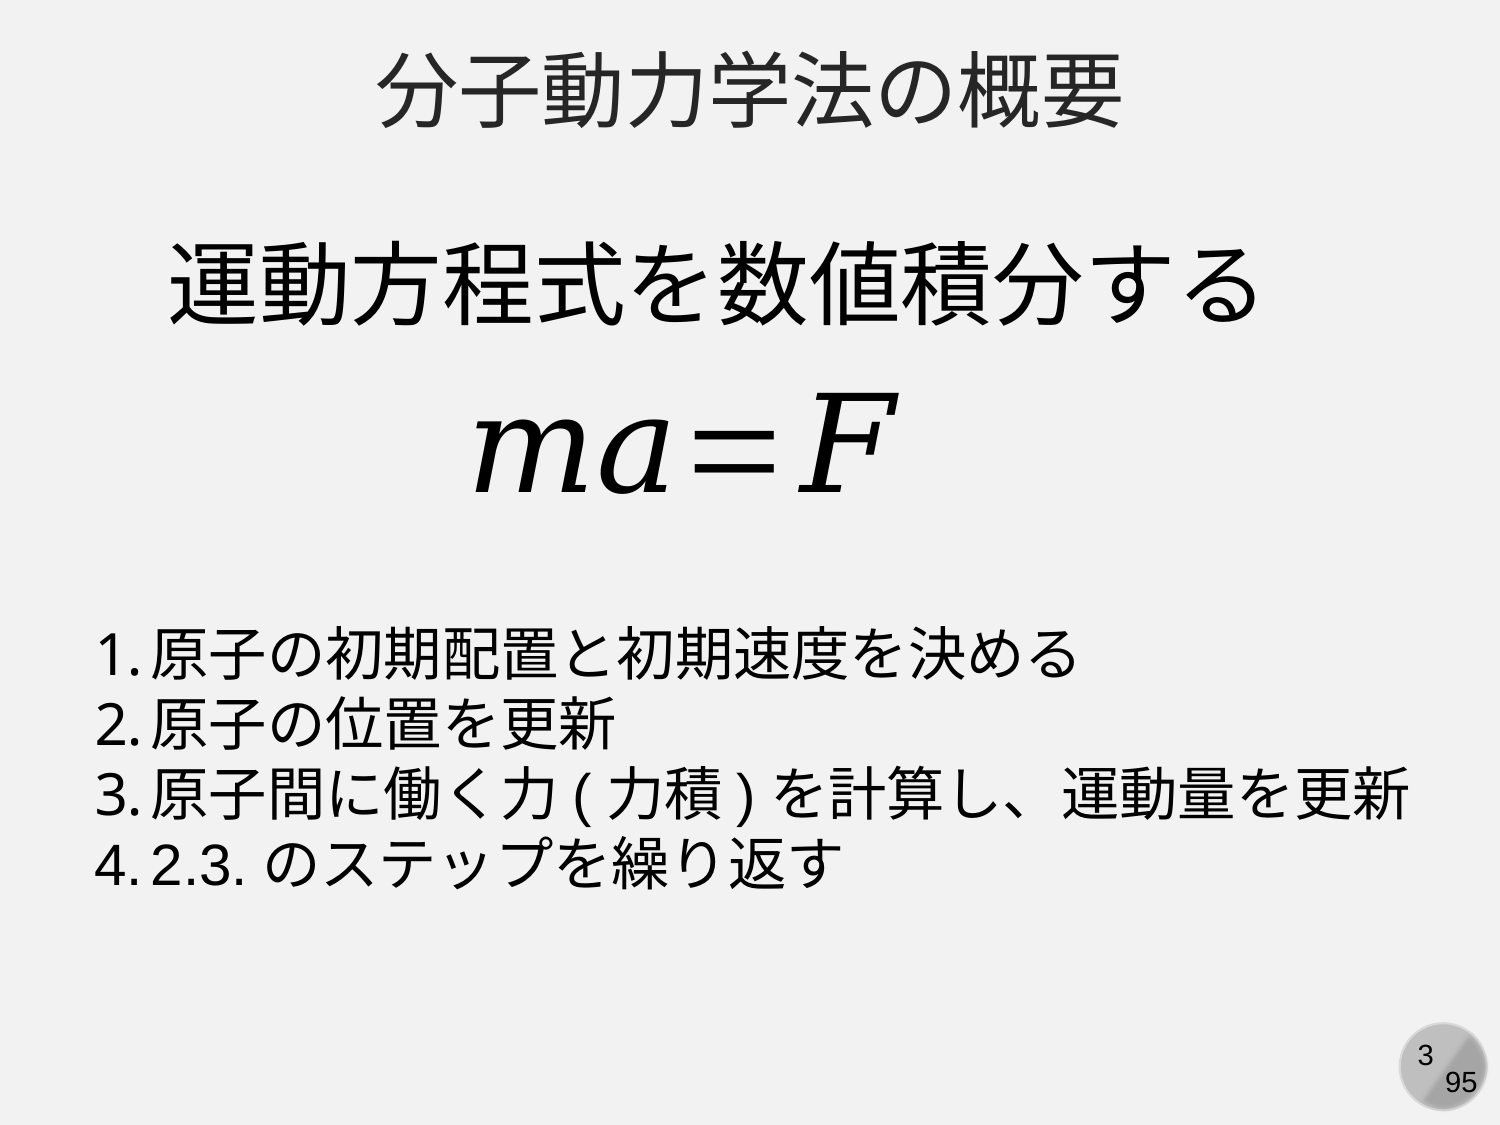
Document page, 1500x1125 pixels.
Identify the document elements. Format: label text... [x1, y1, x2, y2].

text_box 原子の初期配置と初期速度を決める 原子の位置を更新 原子間に働く力(力積)を計算し、運動量を更新 2.3.のステップを繰り返す [79, 609, 1426, 905]
list 分子動力学法の概要 [0, 31, 1500, 155]
text_box 運動方程式を数値積分する [152, 219, 1284, 345]
